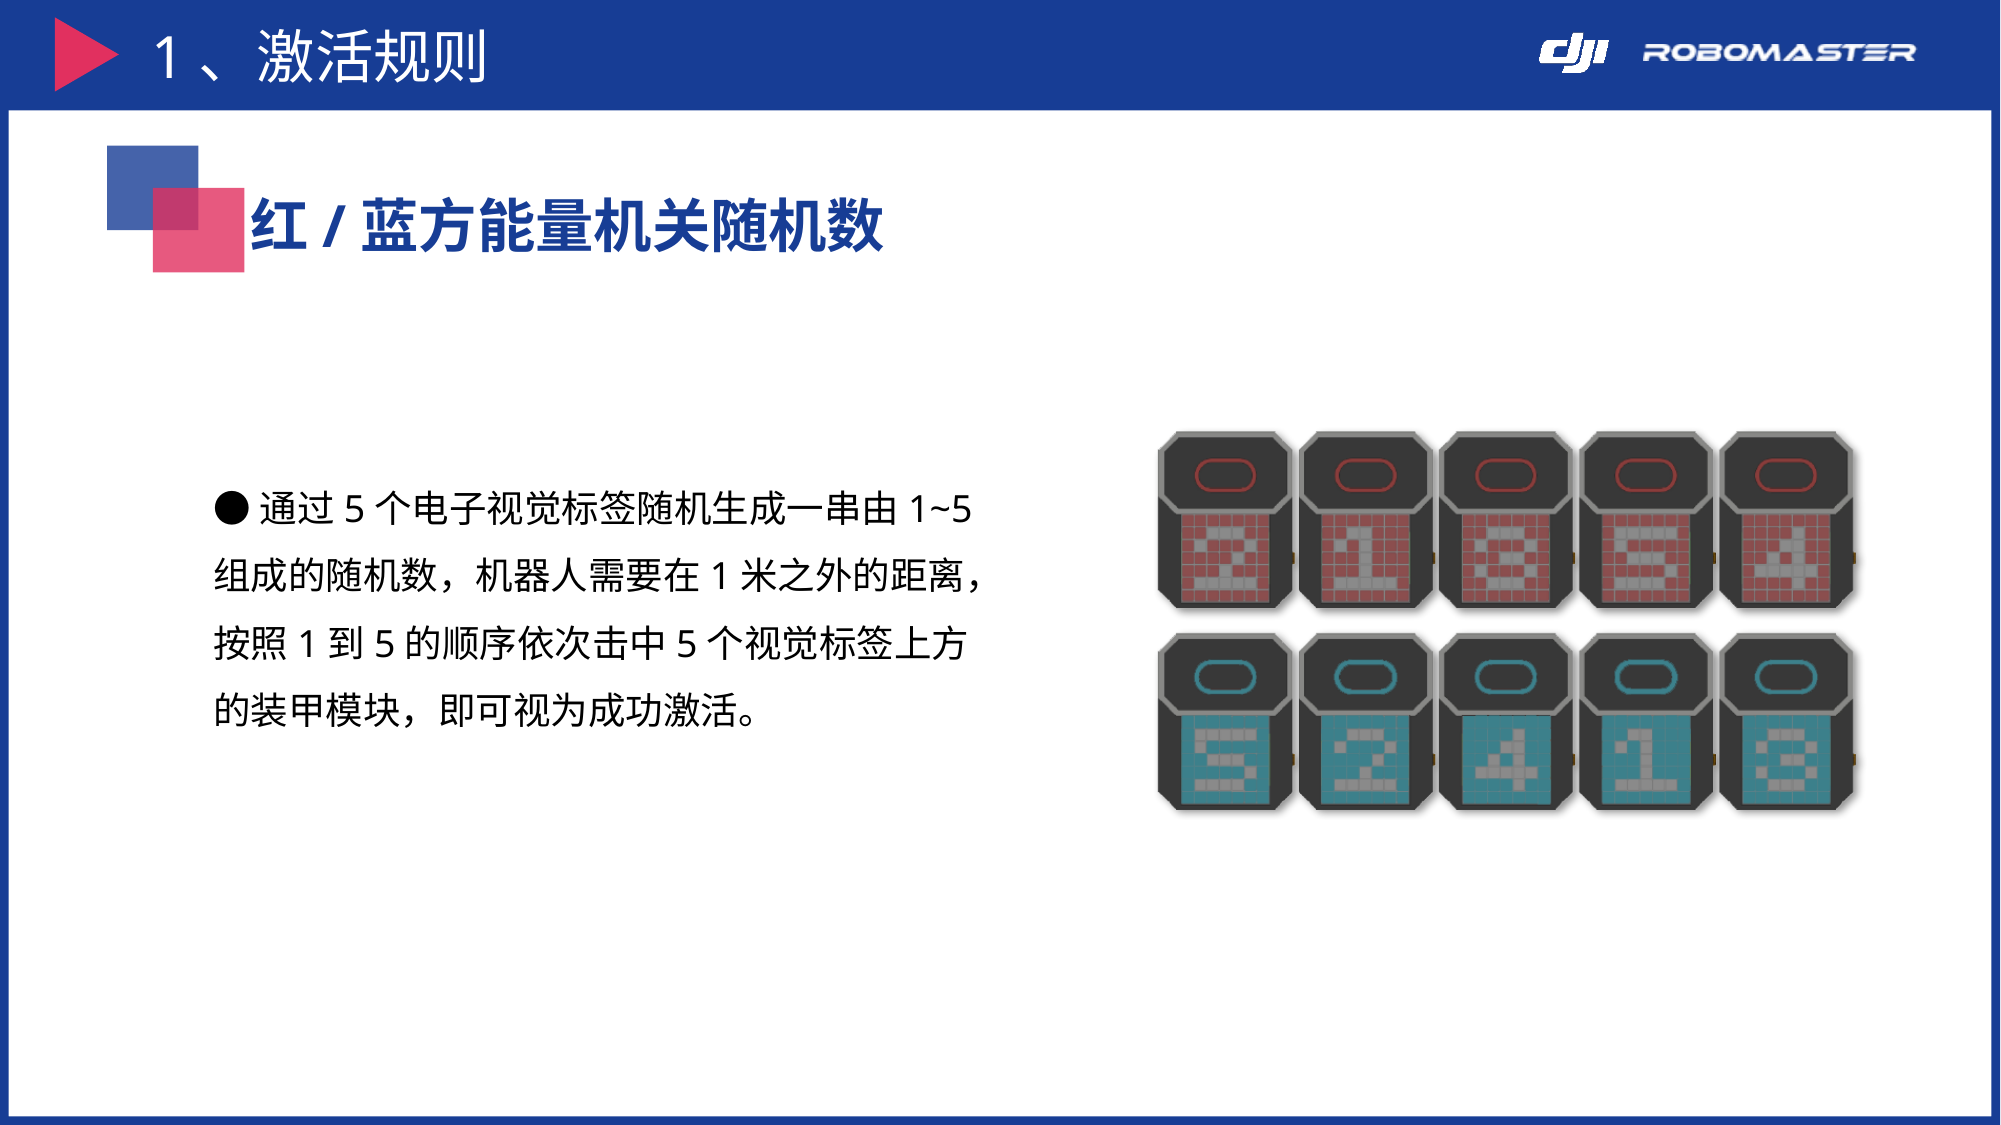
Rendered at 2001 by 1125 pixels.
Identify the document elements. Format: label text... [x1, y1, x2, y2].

picture [1157, 431, 1856, 810]
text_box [107, 145, 892, 273]
list 1、激活规则 [136, 0, 1935, 111]
text_box ●通过5个电子视觉标签随机生成一串由1~5组成的随机数，机器人需要在1米之外的距离，按照1到5的顺序依次击中5个视觉标签上方的装甲模块，即可视为成功激活。 [198, 454, 991, 740]
